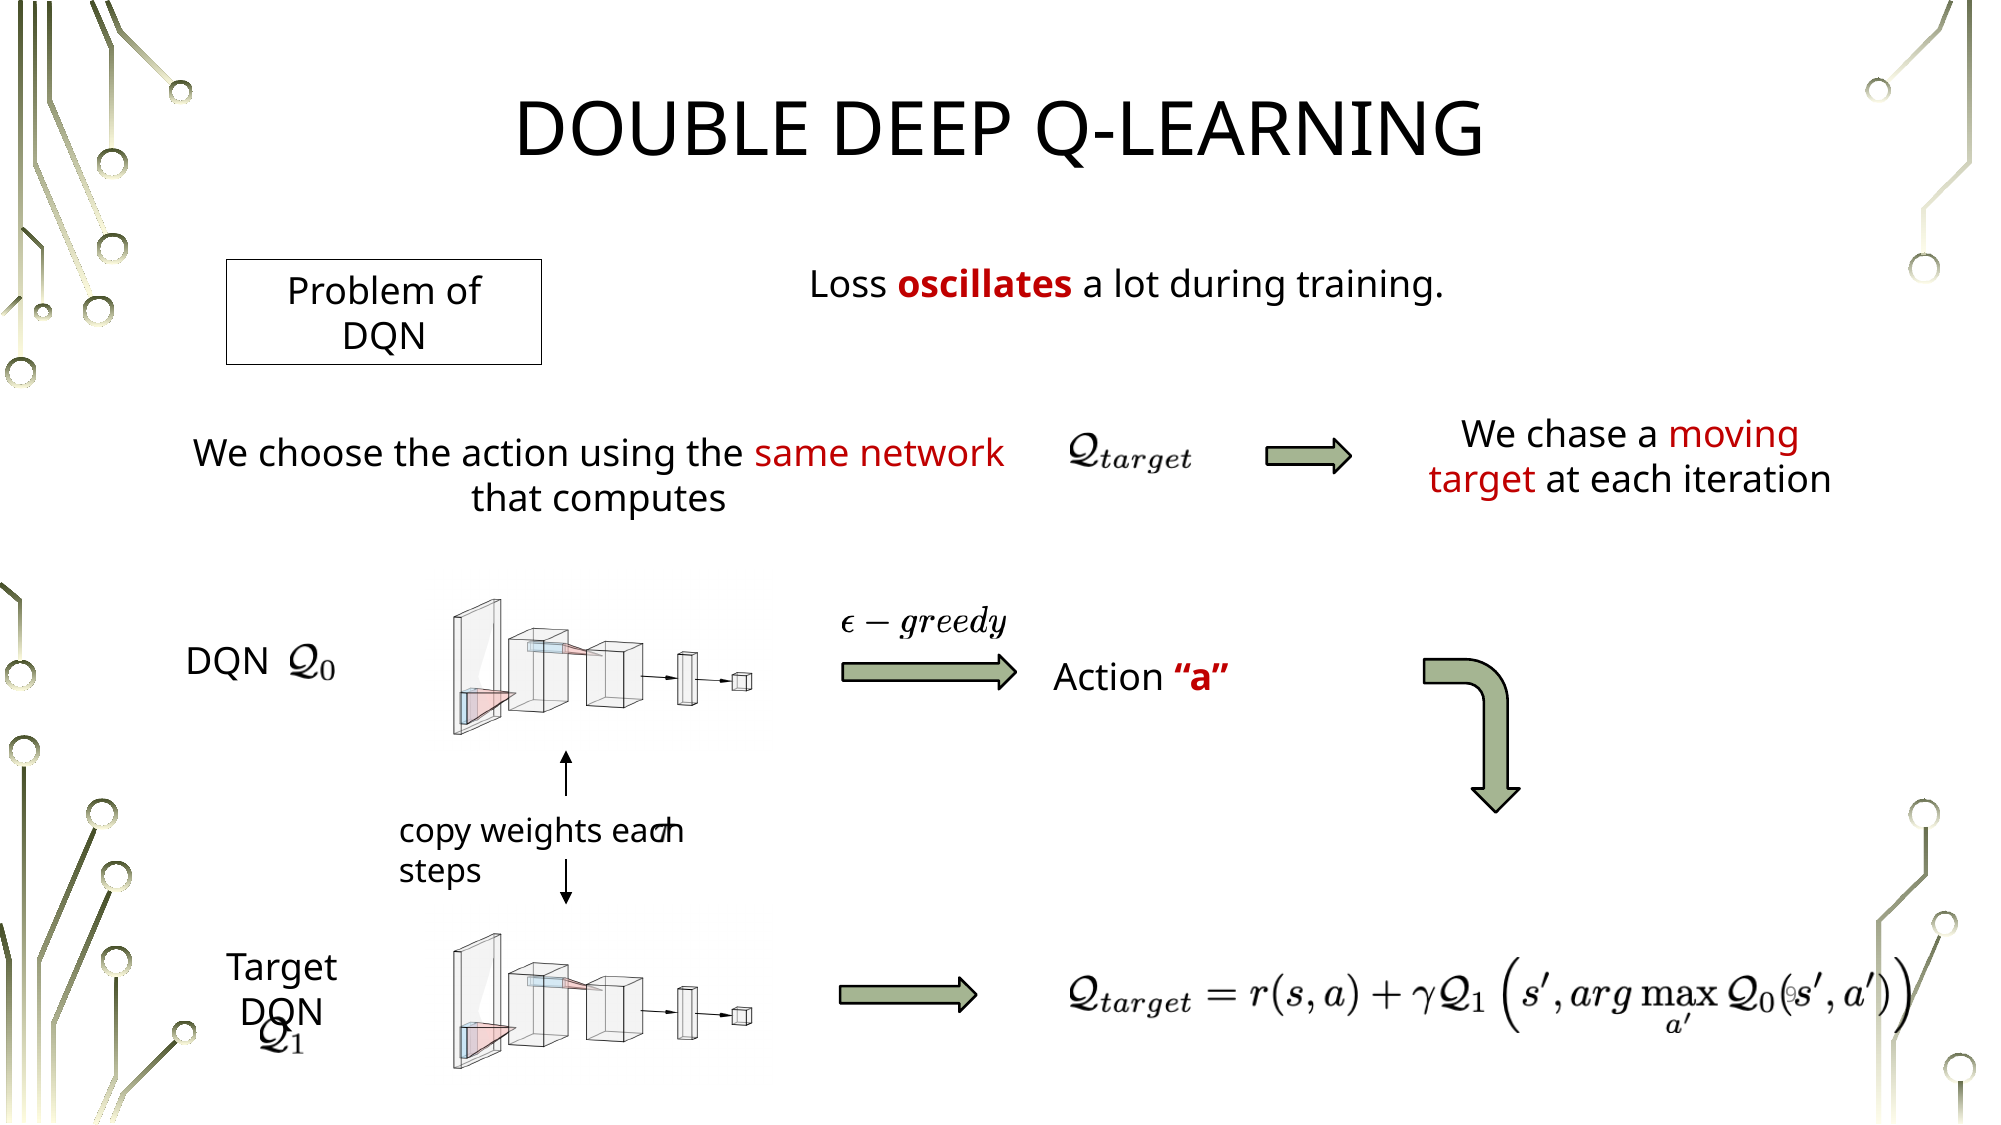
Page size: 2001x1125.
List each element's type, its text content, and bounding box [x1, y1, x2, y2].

text_box We chase a moving target at each iteration [1399, 402, 1862, 508]
picture [425, 904, 773, 1086]
text_box [838, 976, 978, 1014]
picture [1070, 956, 1911, 1033]
text_box [841, 653, 1017, 691]
text_box [1265, 437, 1352, 475]
text_box Action “a” [1033, 645, 1259, 705]
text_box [159, 629, 335, 691]
text_box [1422, 657, 1521, 814]
text_box copy weights each steps [384, 802, 772, 897]
title DOUBLE deep Q-learning [187, 9, 1813, 253]
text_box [173, 935, 391, 1054]
picture [655, 823, 677, 843]
picture [842, 603, 1006, 639]
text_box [138, 421, 1192, 483]
text_box Problem of DQN [226, 259, 542, 365]
text_box Loss oscillates a lot during training. [602, 252, 1662, 313]
picture [425, 569, 773, 751]
